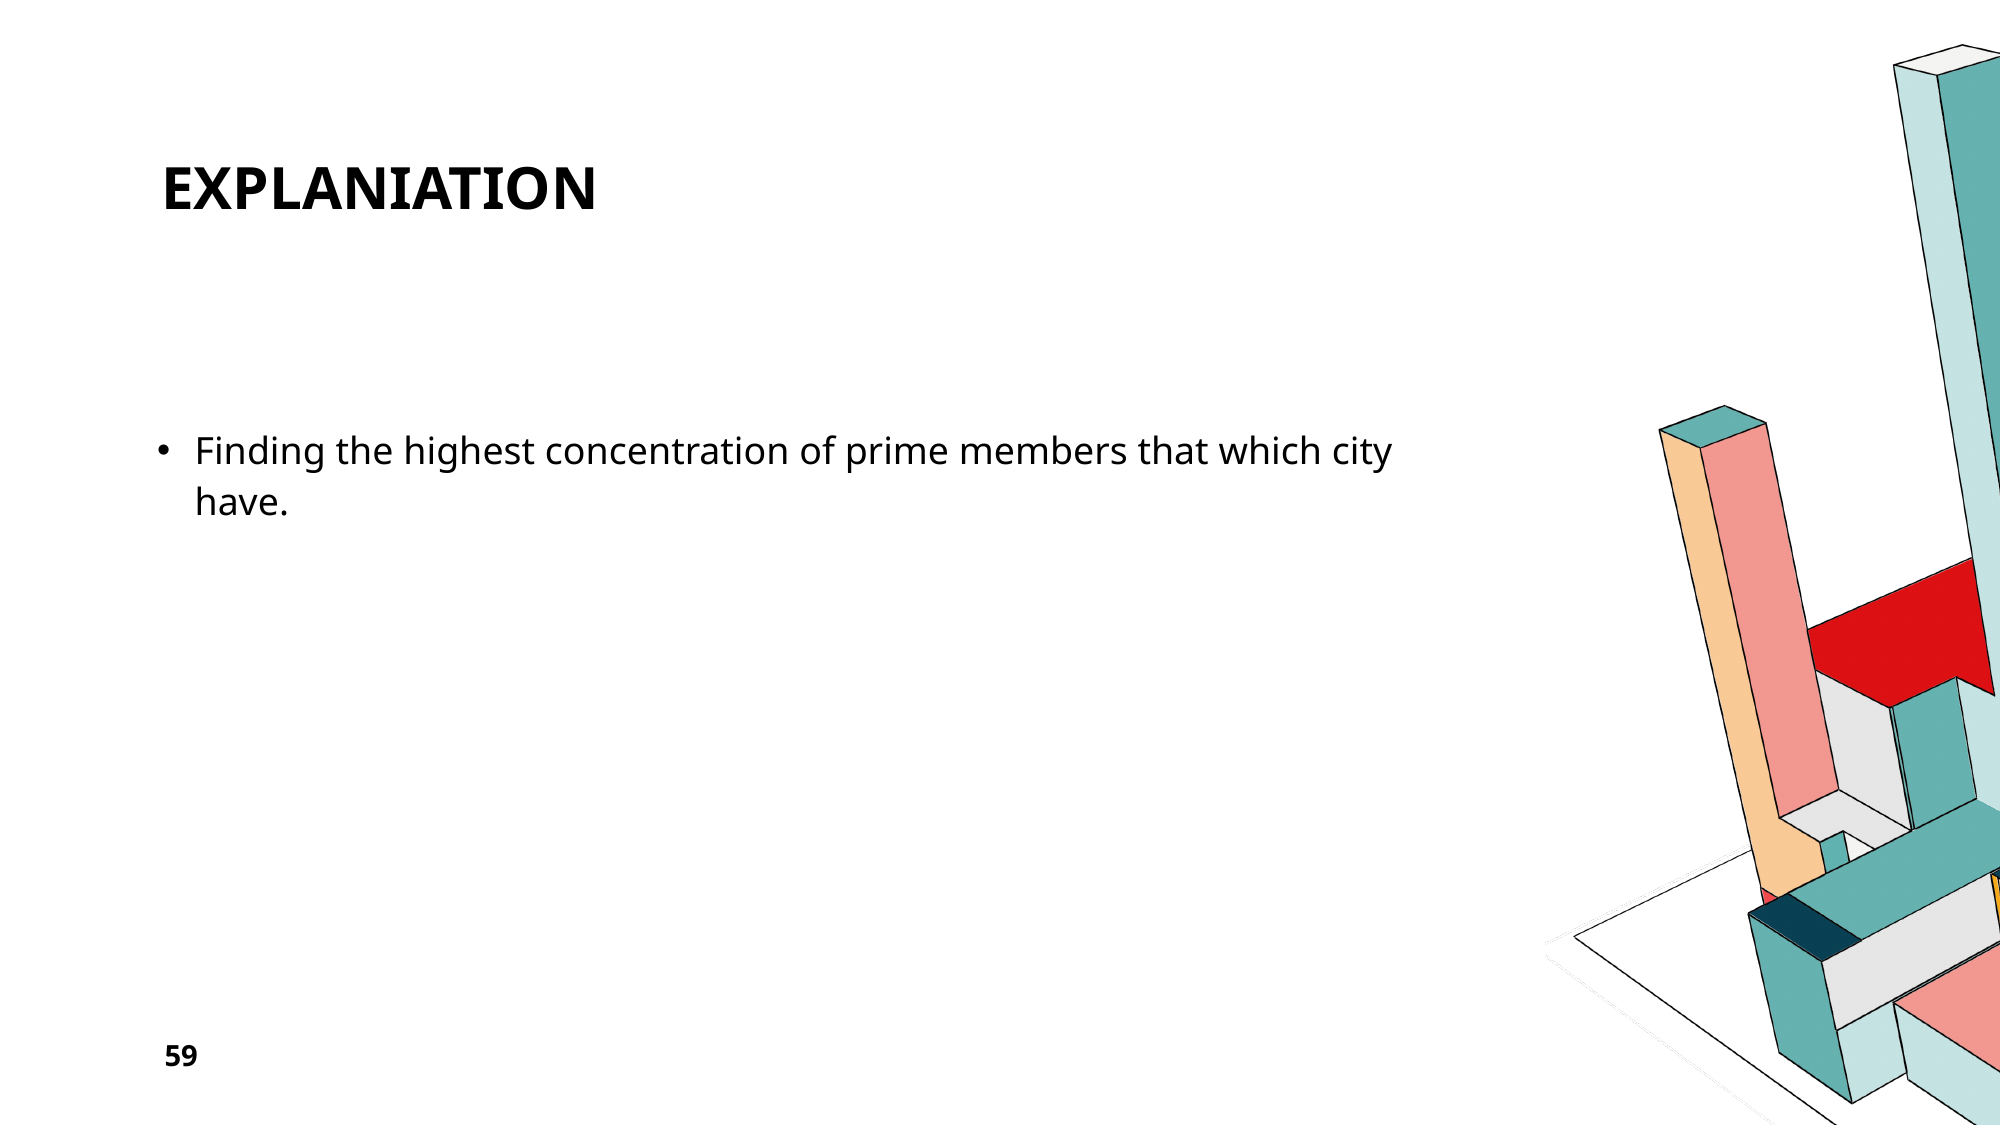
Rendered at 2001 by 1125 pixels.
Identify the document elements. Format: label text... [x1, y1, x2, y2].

slide_number 59 [149, 1024, 588, 1085]
picture [1544, 43, 2000, 1125]
title EXPLANIATION [146, 11, 1508, 230]
list Finding the highest concentration of prime members that which city have. [142, 339, 1508, 913]
